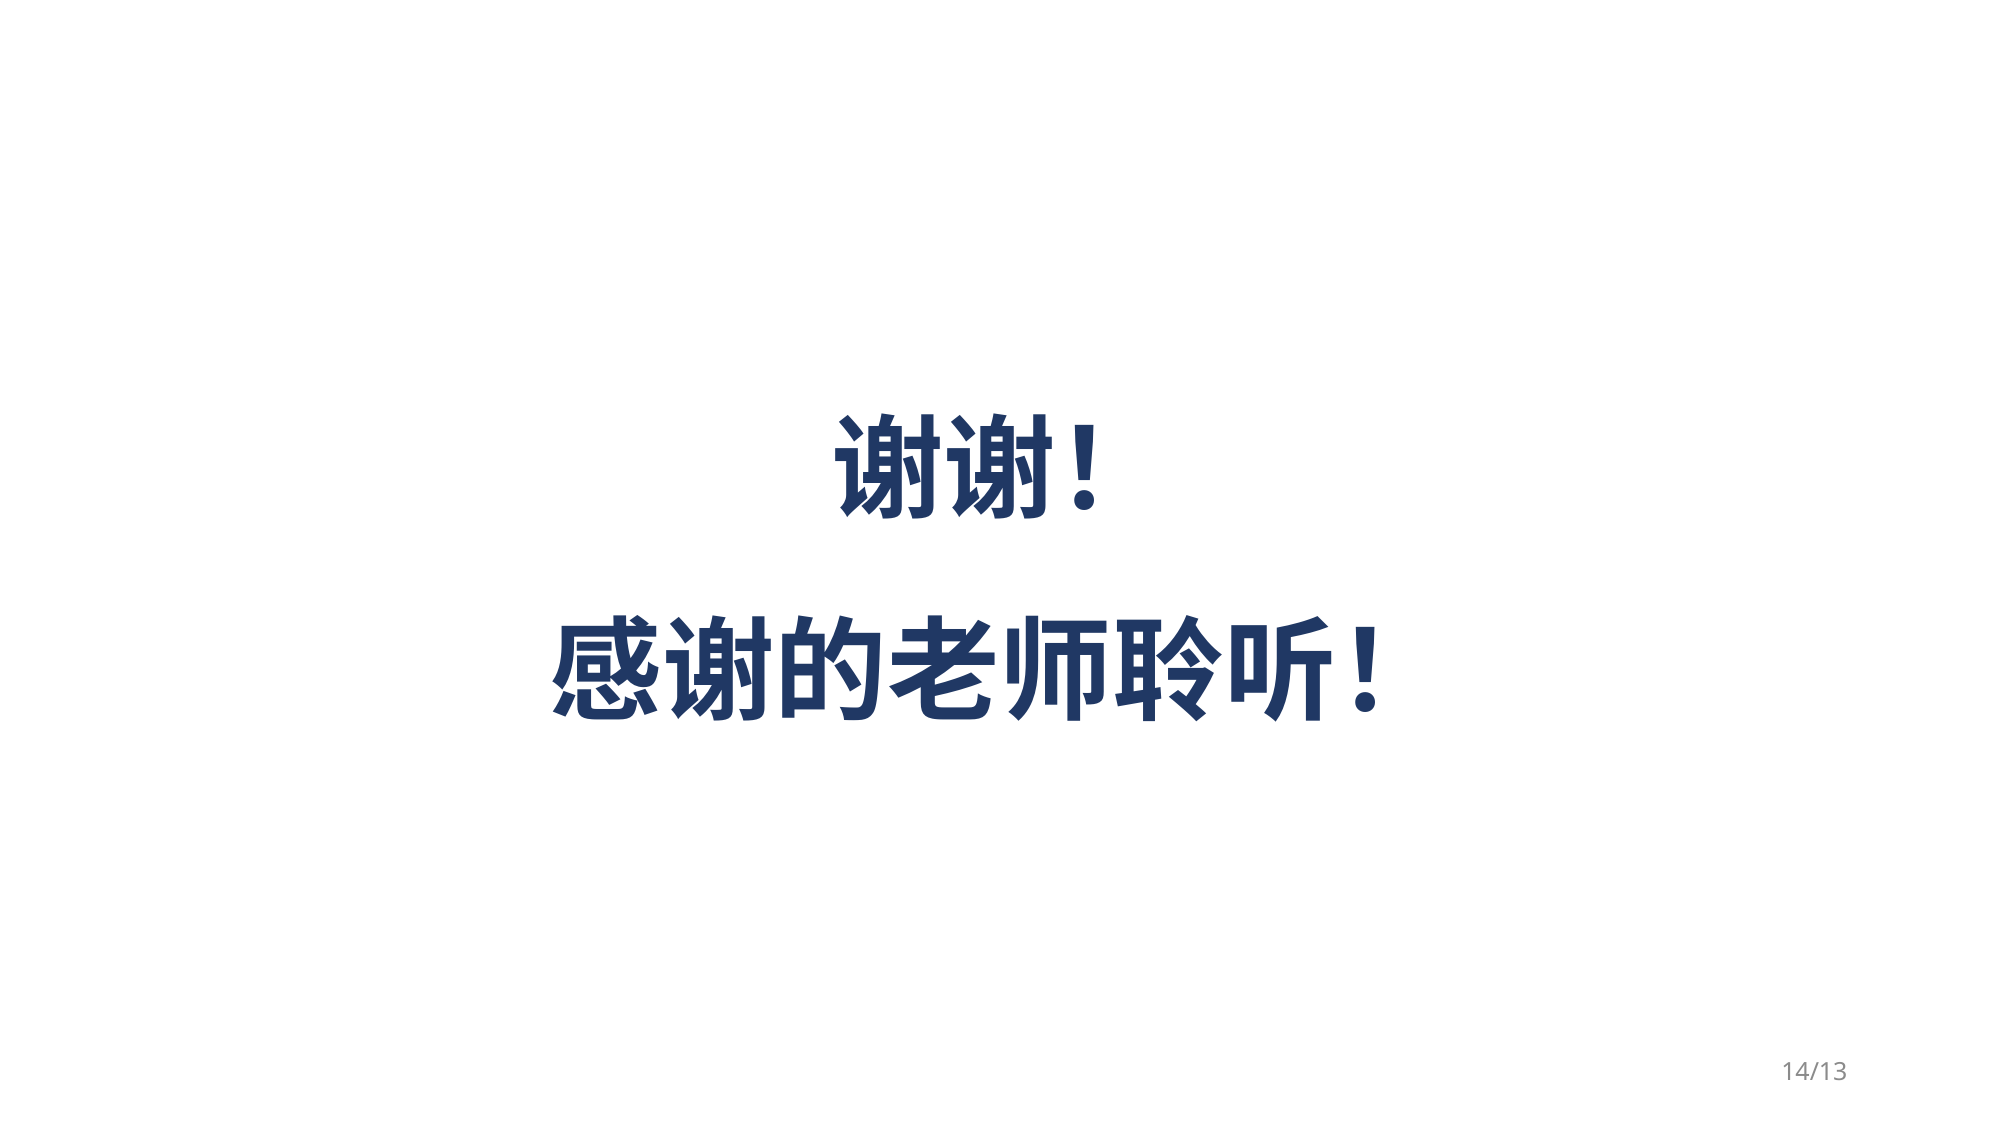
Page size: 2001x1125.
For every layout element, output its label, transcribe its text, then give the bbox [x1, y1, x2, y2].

text_box 谢谢！ 感谢的老师聆听！ [382, 321, 1617, 742]
slide_number 14/13 [1412, 1042, 1863, 1103]
